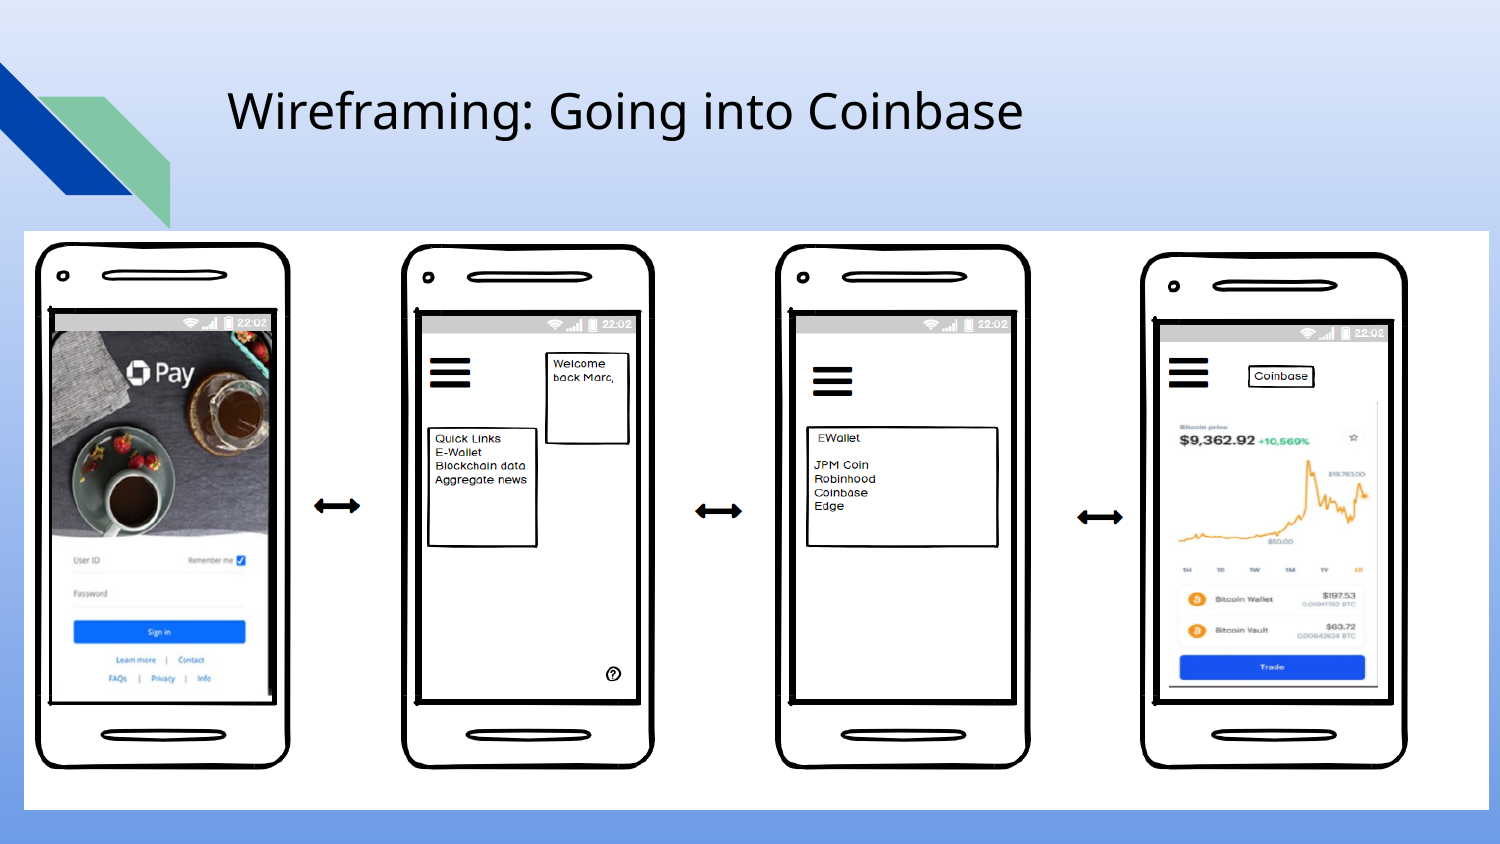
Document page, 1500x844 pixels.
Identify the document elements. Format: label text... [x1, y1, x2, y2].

picture [24, 231, 1490, 810]
title Wireframing: Going into Coinbase [212, 64, 1368, 215]
